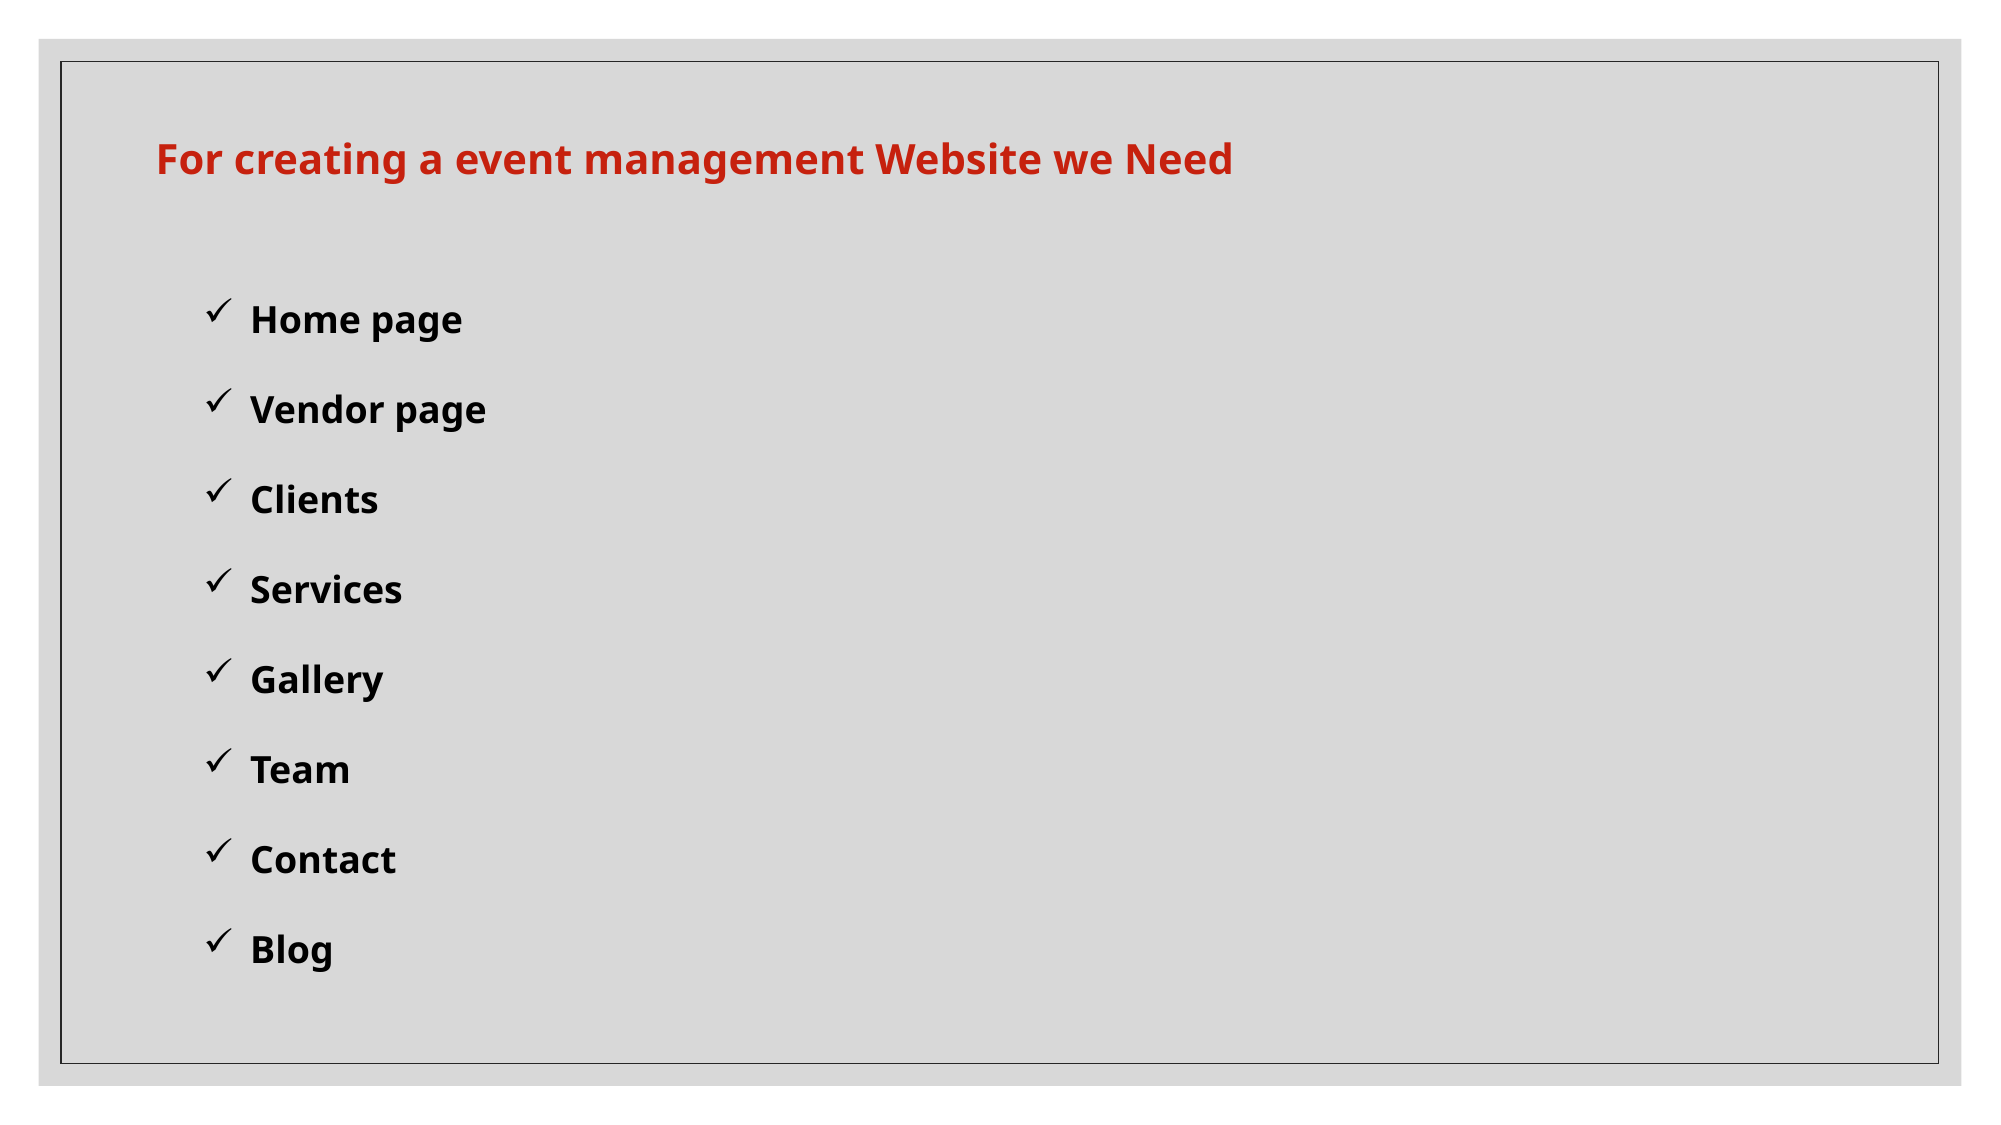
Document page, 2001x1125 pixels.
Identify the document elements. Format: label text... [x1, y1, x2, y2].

text_box Home page Vendor page Clients Services Gallery Team Contact Blog [188, 288, 1460, 979]
text_box For creating a event management Website we Need [140, 125, 1500, 191]
